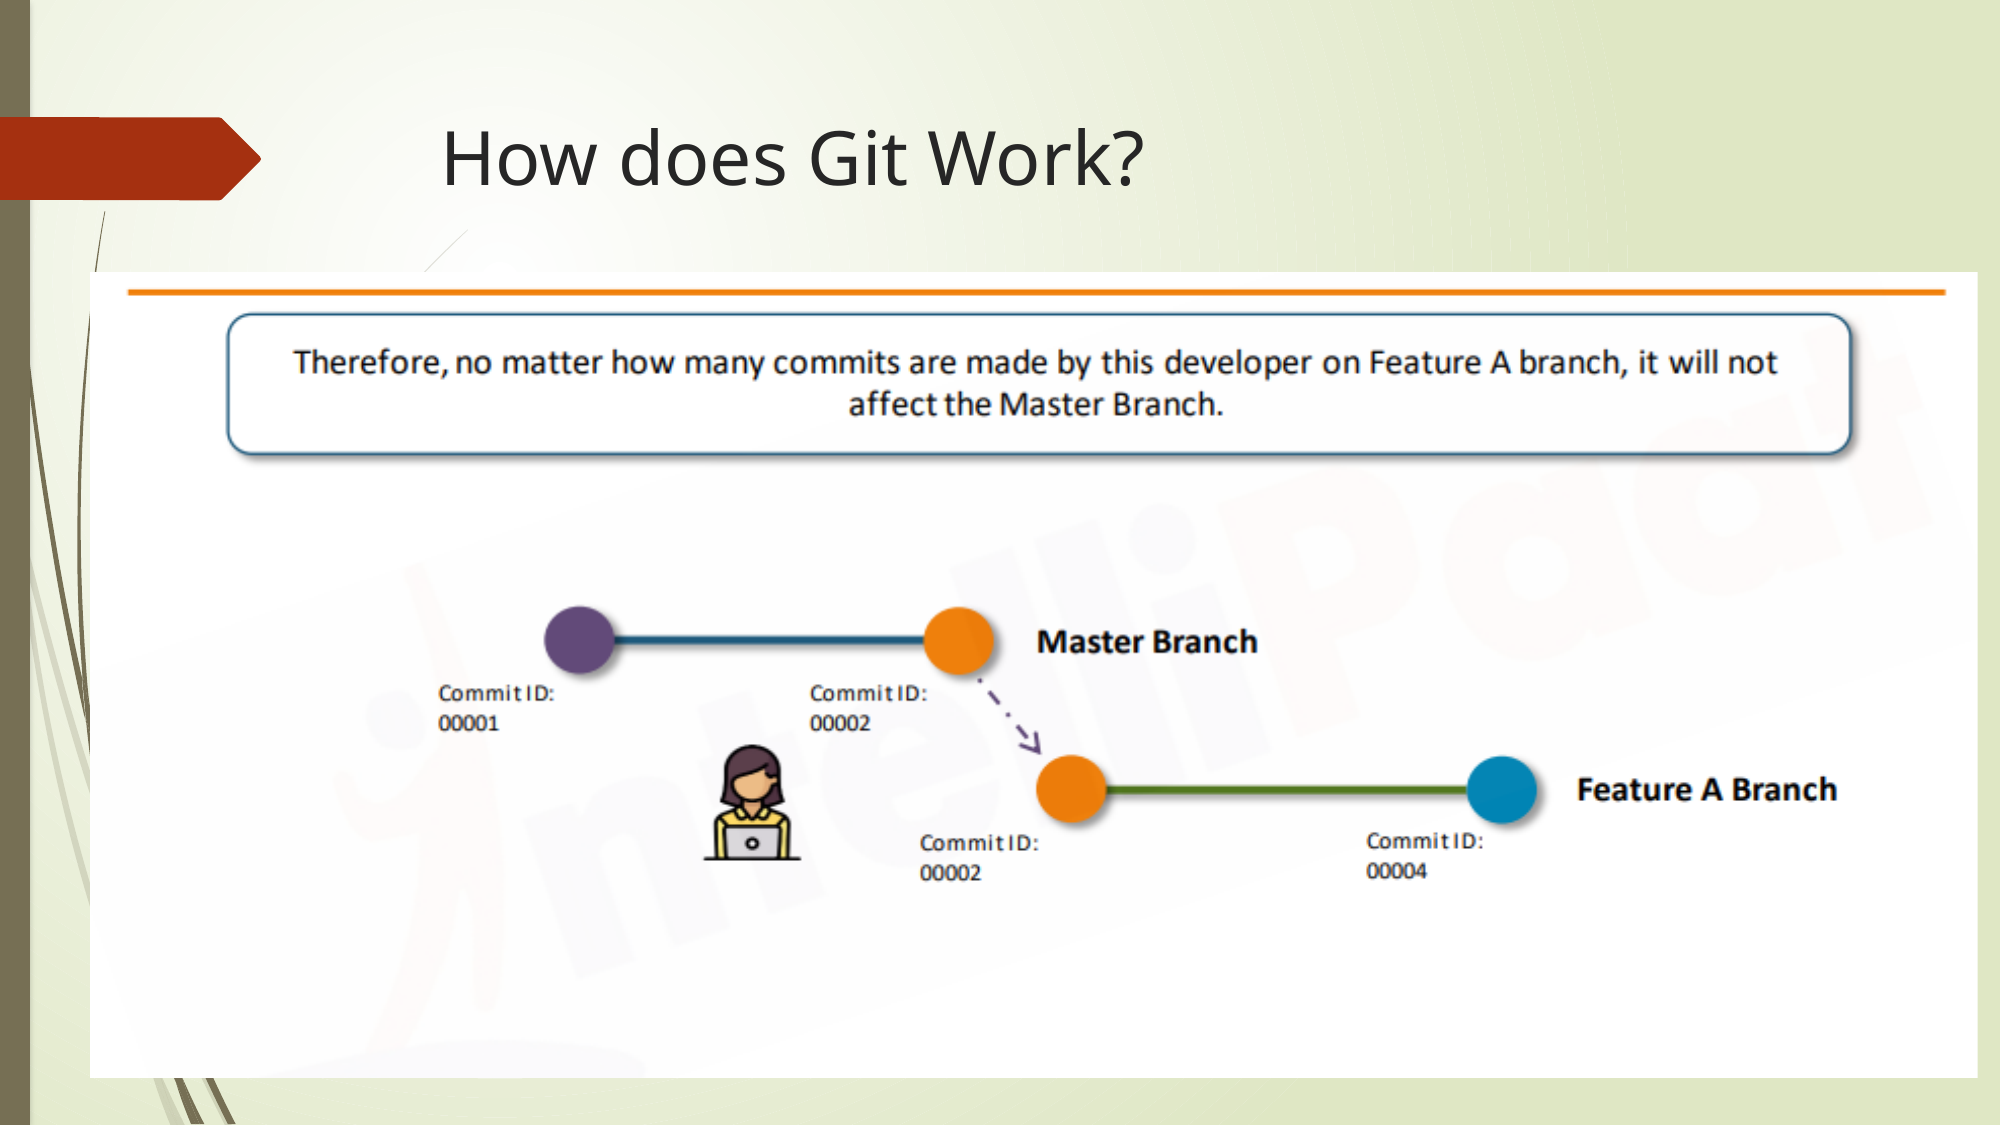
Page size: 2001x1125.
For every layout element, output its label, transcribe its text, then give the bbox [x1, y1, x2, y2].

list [89, 272, 1978, 1078]
title How does Git Work? [425, 102, 1888, 272]
